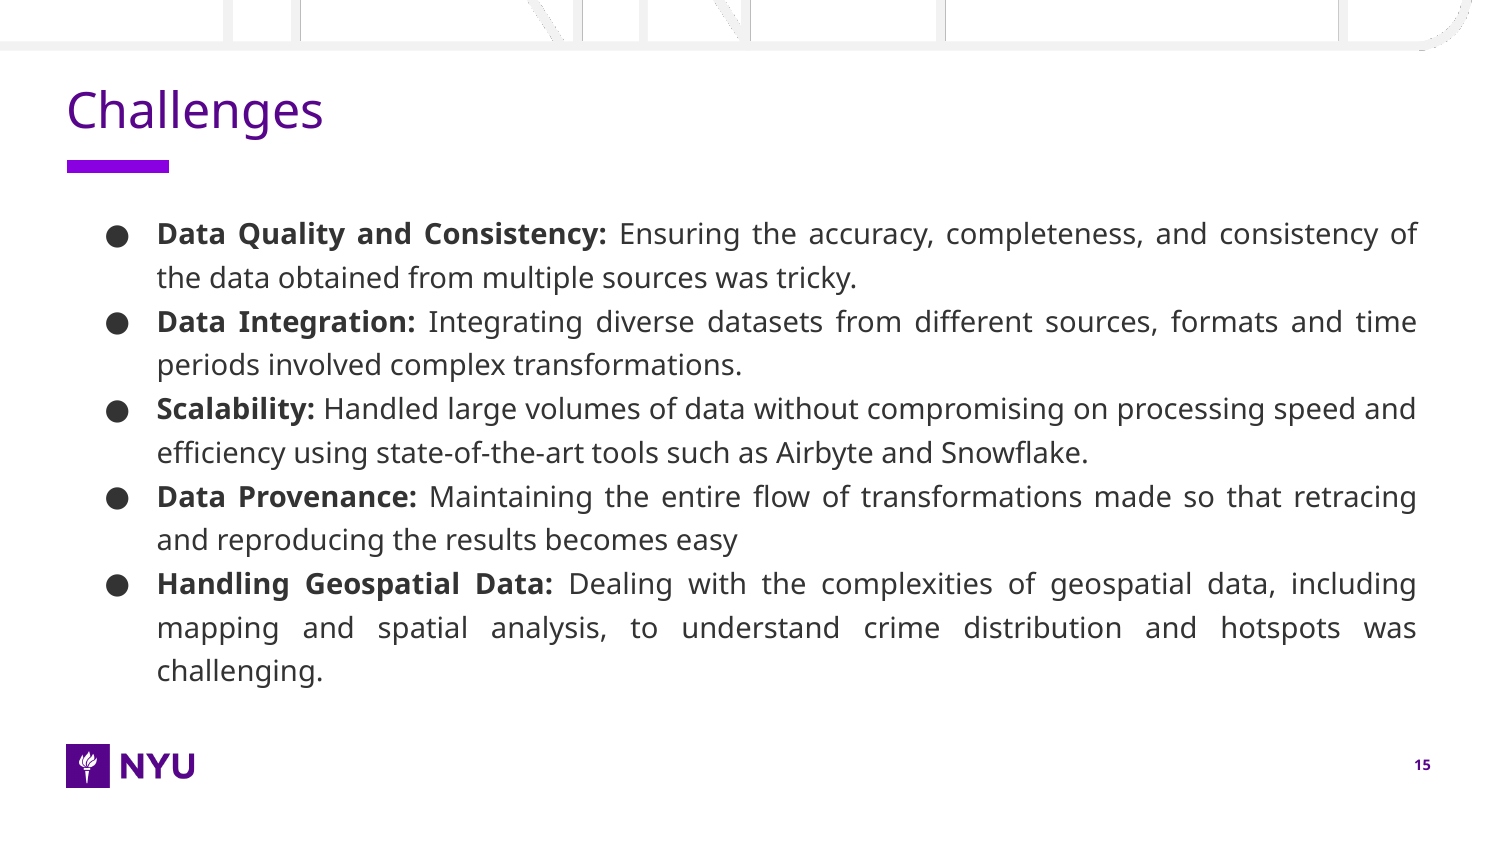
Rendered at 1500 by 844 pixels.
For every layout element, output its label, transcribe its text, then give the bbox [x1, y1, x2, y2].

text_box Data Quality and Consistency: Ensuring the accuracy, completeness, and consistency of the data obtained from multiple sources was tricky. Data Integration: Integrating diverse datasets from different sources, formats and time periods involved complex transformations. Scalability: Handled large volumes of data without compromising on processing speed and efficiency using state-of-the-art tools such as Airbyte and Snowflake. Data Provenance: Maintaining the entire flow of transformations made so that retracing and reproducing the results becomes easy Handling Geospatial Data: Dealing with the complexities of geospatial data, including mapping and spatial analysis, to understand crime distribution and hotspots was challenging. [66, 191, 1434, 736]
picture [66, 744, 195, 788]
title Challenges [51, 72, 1434, 167]
picture [0, 0, 1496, 51]
